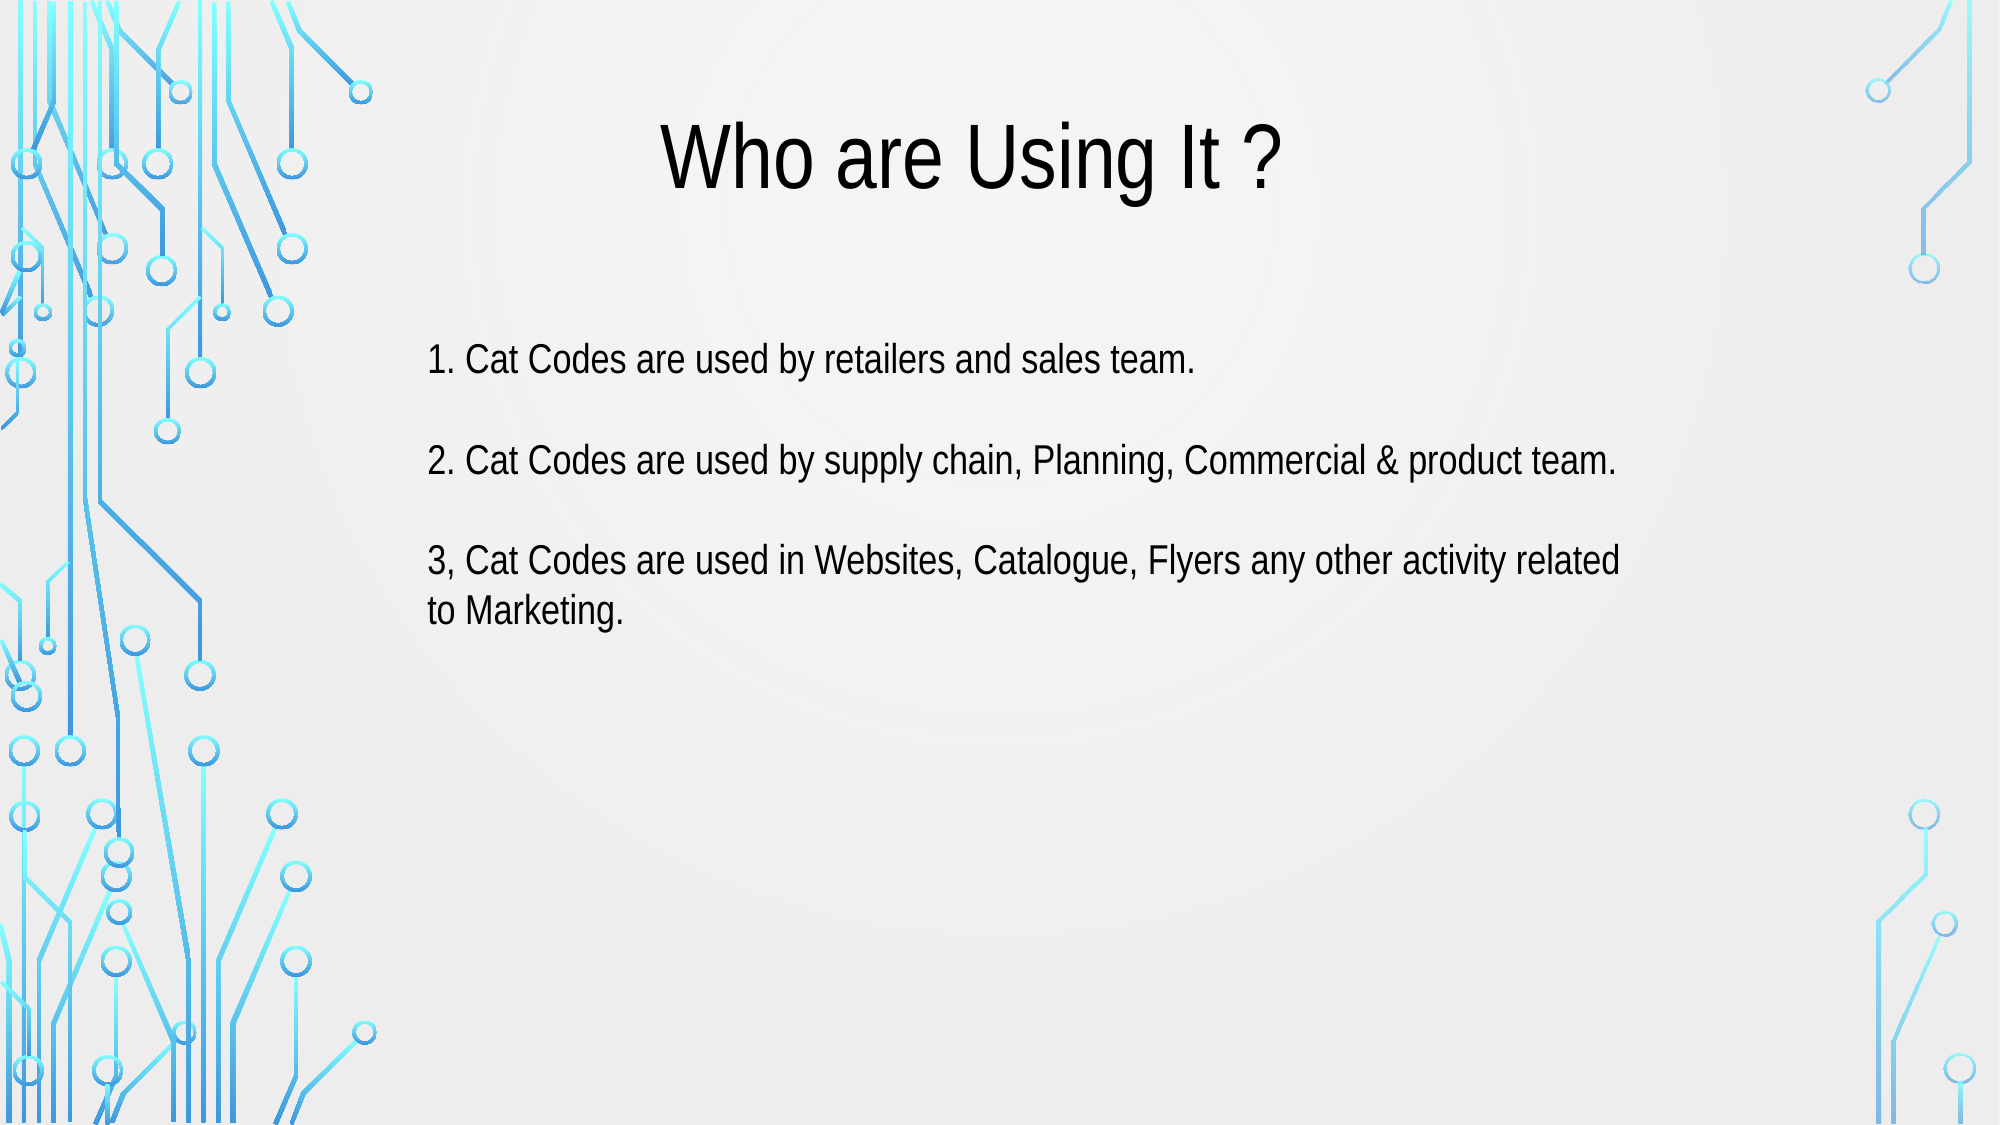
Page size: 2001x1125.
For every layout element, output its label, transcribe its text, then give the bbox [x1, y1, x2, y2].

text_box [105, 0, 113, 8]
text_box [1947, 1053, 1974, 1060]
text_box [1876, 907, 1896, 924]
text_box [165, 80, 174, 85]
text_box [22, 805, 26, 828]
text_box [0, 582, 11, 590]
text_box [22, 767, 26, 796]
text_box [1912, 798, 1938, 806]
text_box [107, 8, 114, 20]
text_box [33, 29, 37, 69]
text_box [102, 170, 111, 176]
text_box [34, 315, 52, 319]
text_box [109, 101, 114, 132]
text_box [6, 1057, 12, 1100]
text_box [109, 138, 114, 148]
text_box [87, 184, 97, 208]
text_box [9, 756, 23, 763]
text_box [6, 1107, 12, 1123]
text_box [102, 316, 113, 323]
text_box [111, 1076, 118, 1082]
text_box [47, 23, 52, 55]
text_box Who are Using It ? [351, 89, 1815, 214]
text_box [19, 245, 23, 268]
text_box [22, 1059, 26, 1082]
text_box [110, 1117, 117, 1123]
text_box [51, 1105, 56, 1123]
text_box [19, 360, 35, 364]
text_box [48, 201, 68, 247]
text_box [102, 220, 108, 235]
text_box [21, 663, 34, 667]
text_box [114, 990, 118, 1010]
text_box [143, 58, 156, 71]
text_box [73, 159, 83, 186]
text_box [117, 949, 130, 953]
text_box [1967, 0, 1972, 44]
text_box [19, 1, 23, 32]
text_box [64, 855, 87, 895]
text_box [93, 1113, 103, 1125]
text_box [37, 1100, 41, 1123]
text_box [87, 299, 97, 303]
text_box [81, 828, 97, 855]
text_box [21, 227, 31, 234]
title [291, 292, 1793, 563]
text_box [102, 151, 114, 155]
text_box [19, 272, 23, 319]
text_box [73, 248, 80, 264]
text_box [11, 738, 38, 742]
text_box [112, 1096, 125, 1114]
text_box [85, 912, 104, 944]
text_box [101, 882, 113, 888]
text_box [33, 1, 37, 29]
text_box [2, 942, 12, 969]
text_box [19, 378, 36, 385]
text_box [26, 234, 42, 245]
text_box [41, 279, 45, 296]
text_box [1967, 69, 1972, 83]
text_box [1870, 77, 1885, 83]
text_box [156, 1047, 171, 1058]
text_box [169, 96, 193, 102]
text_box [51, 1047, 56, 1096]
text_box [1944, 0, 1953, 14]
text_box [5, 680, 14, 687]
text_box [6, 378, 16, 385]
text_box [102, 19, 109, 35]
text_box [18, 635, 23, 652]
text_box [0, 0, 2000, 1125]
text_box [0, 923, 7, 942]
text_box [102, 299, 113, 303]
text_box [19, 32, 23, 79]
text_box [102, 949, 115, 953]
text_box [102, 236, 126, 240]
text_box [103, 819, 116, 826]
text_box [113, 172, 123, 176]
text_box [119, 967, 131, 973]
text_box [3, 590, 23, 600]
text_box [1924, 936, 1941, 967]
text_box [88, 801, 116, 806]
text_box [87, 819, 101, 826]
text_box [114, 977, 118, 990]
text_box [87, 316, 96, 323]
text_box [1911, 985, 1920, 996]
text_box [120, 882, 131, 888]
text_box [102, 255, 112, 261]
text_box [37, 1026, 41, 1060]
text_box [98, 890, 112, 912]
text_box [22, 1100, 26, 1123]
text_box 1. Cat Codes are used by retailers and sales team. 2. Cat Codes are used by supply chain, Planning, Commercial & product team. 3, Cat Codes are used in Websites, Catalogue, Flyers any other activity related to Marketing. [412, 324, 1647, 690]
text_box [87, 281, 93, 297]
text_box [100, 1096, 105, 1108]
text_box [25, 756, 39, 763]
text_box [161, 69, 168, 76]
text_box [1920, 827, 1928, 878]
text_box [101, 967, 113, 973]
text_box [90, 0, 98, 14]
text_box [109, 1085, 115, 1098]
text_box [22, 1008, 26, 1055]
text_box [113, 254, 127, 261]
text_box [47, 1, 52, 23]
text_box [175, 1037, 186, 1042]
text_box [1936, 911, 1956, 916]
